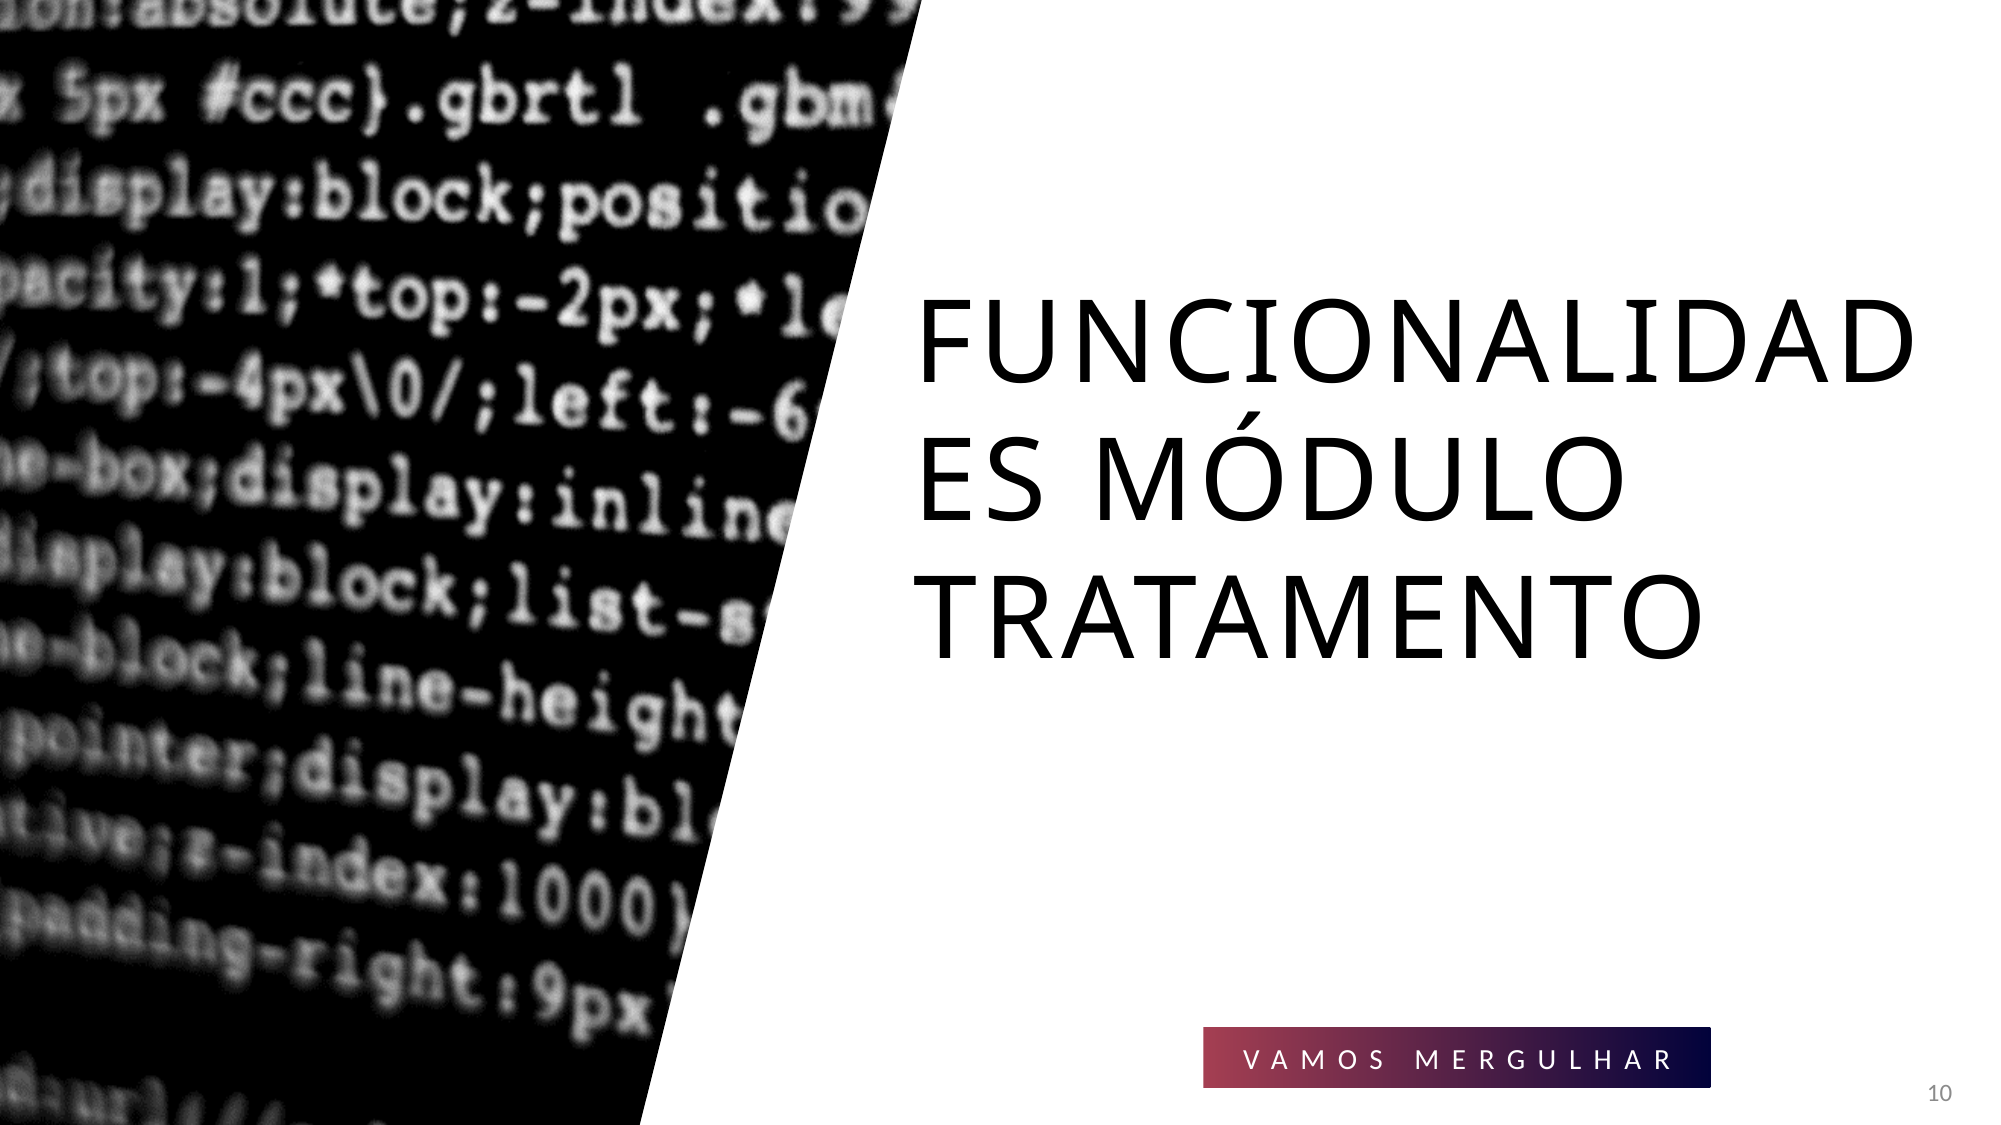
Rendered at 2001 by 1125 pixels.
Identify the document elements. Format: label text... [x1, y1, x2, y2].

title Funcionalidades módulo TRATAMENTO [922, 256, 1968, 689]
picture [0, 0, 922, 1125]
list Vamos Mergulhar [1203, 1027, 1711, 1088]
slide_number 10 [1894, 1061, 1968, 1121]
